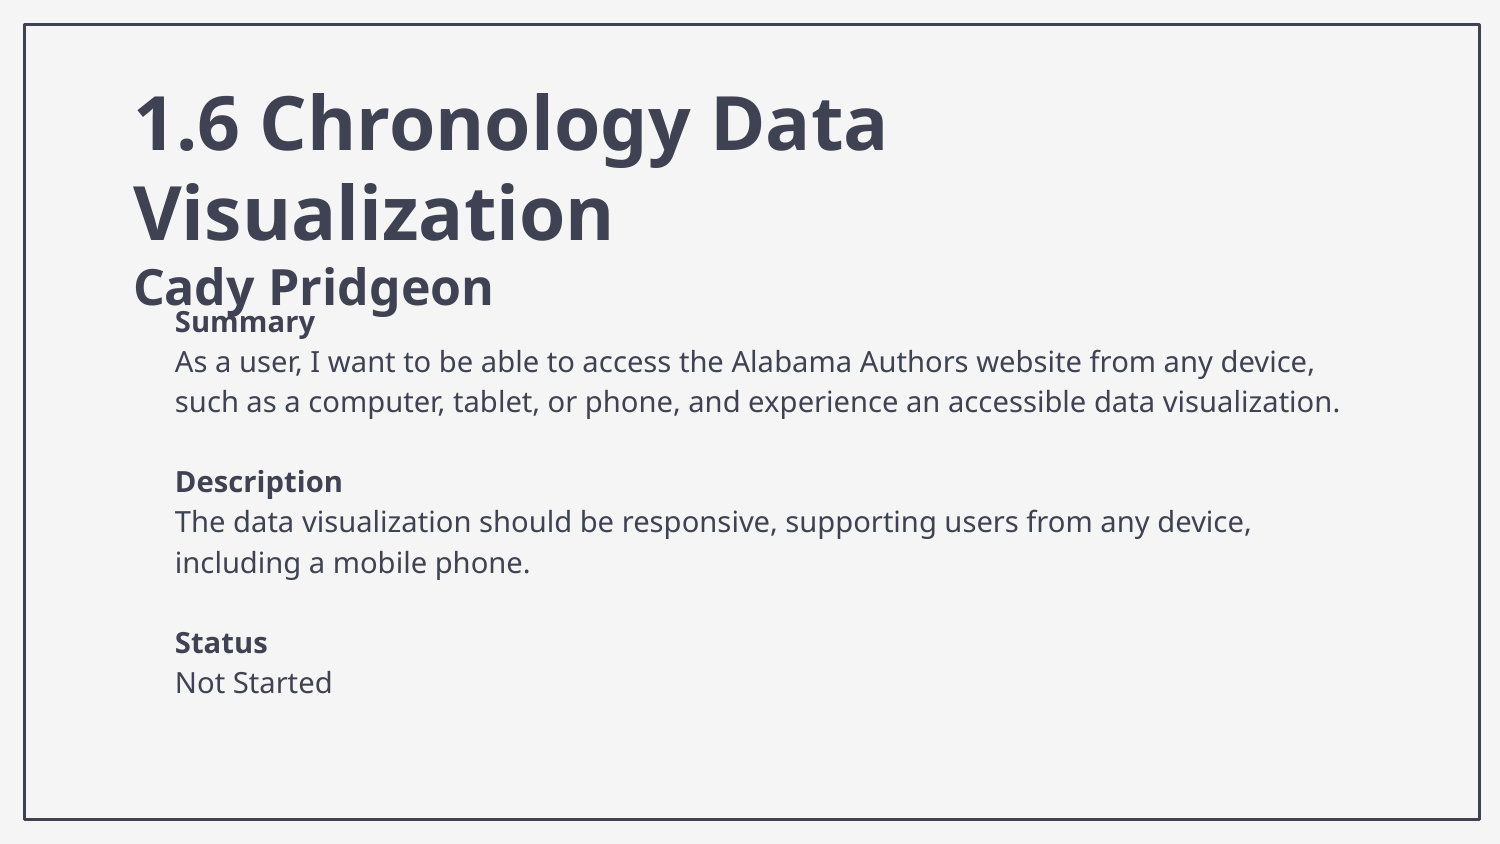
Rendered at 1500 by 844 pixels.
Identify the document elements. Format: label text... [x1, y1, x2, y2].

title 1.6 Chronology Data Visualization Cady Pridgeon [118, 60, 1382, 155]
list Summary As a user, I want to be able to access the Alabama Authors website from any device, such as a computer, tablet, or phone, and experience an accessible data visualization. Description The data visualization should be responsive, supporting users from any device, including a mobile phone. Status Not Started [159, 282, 1382, 749]
